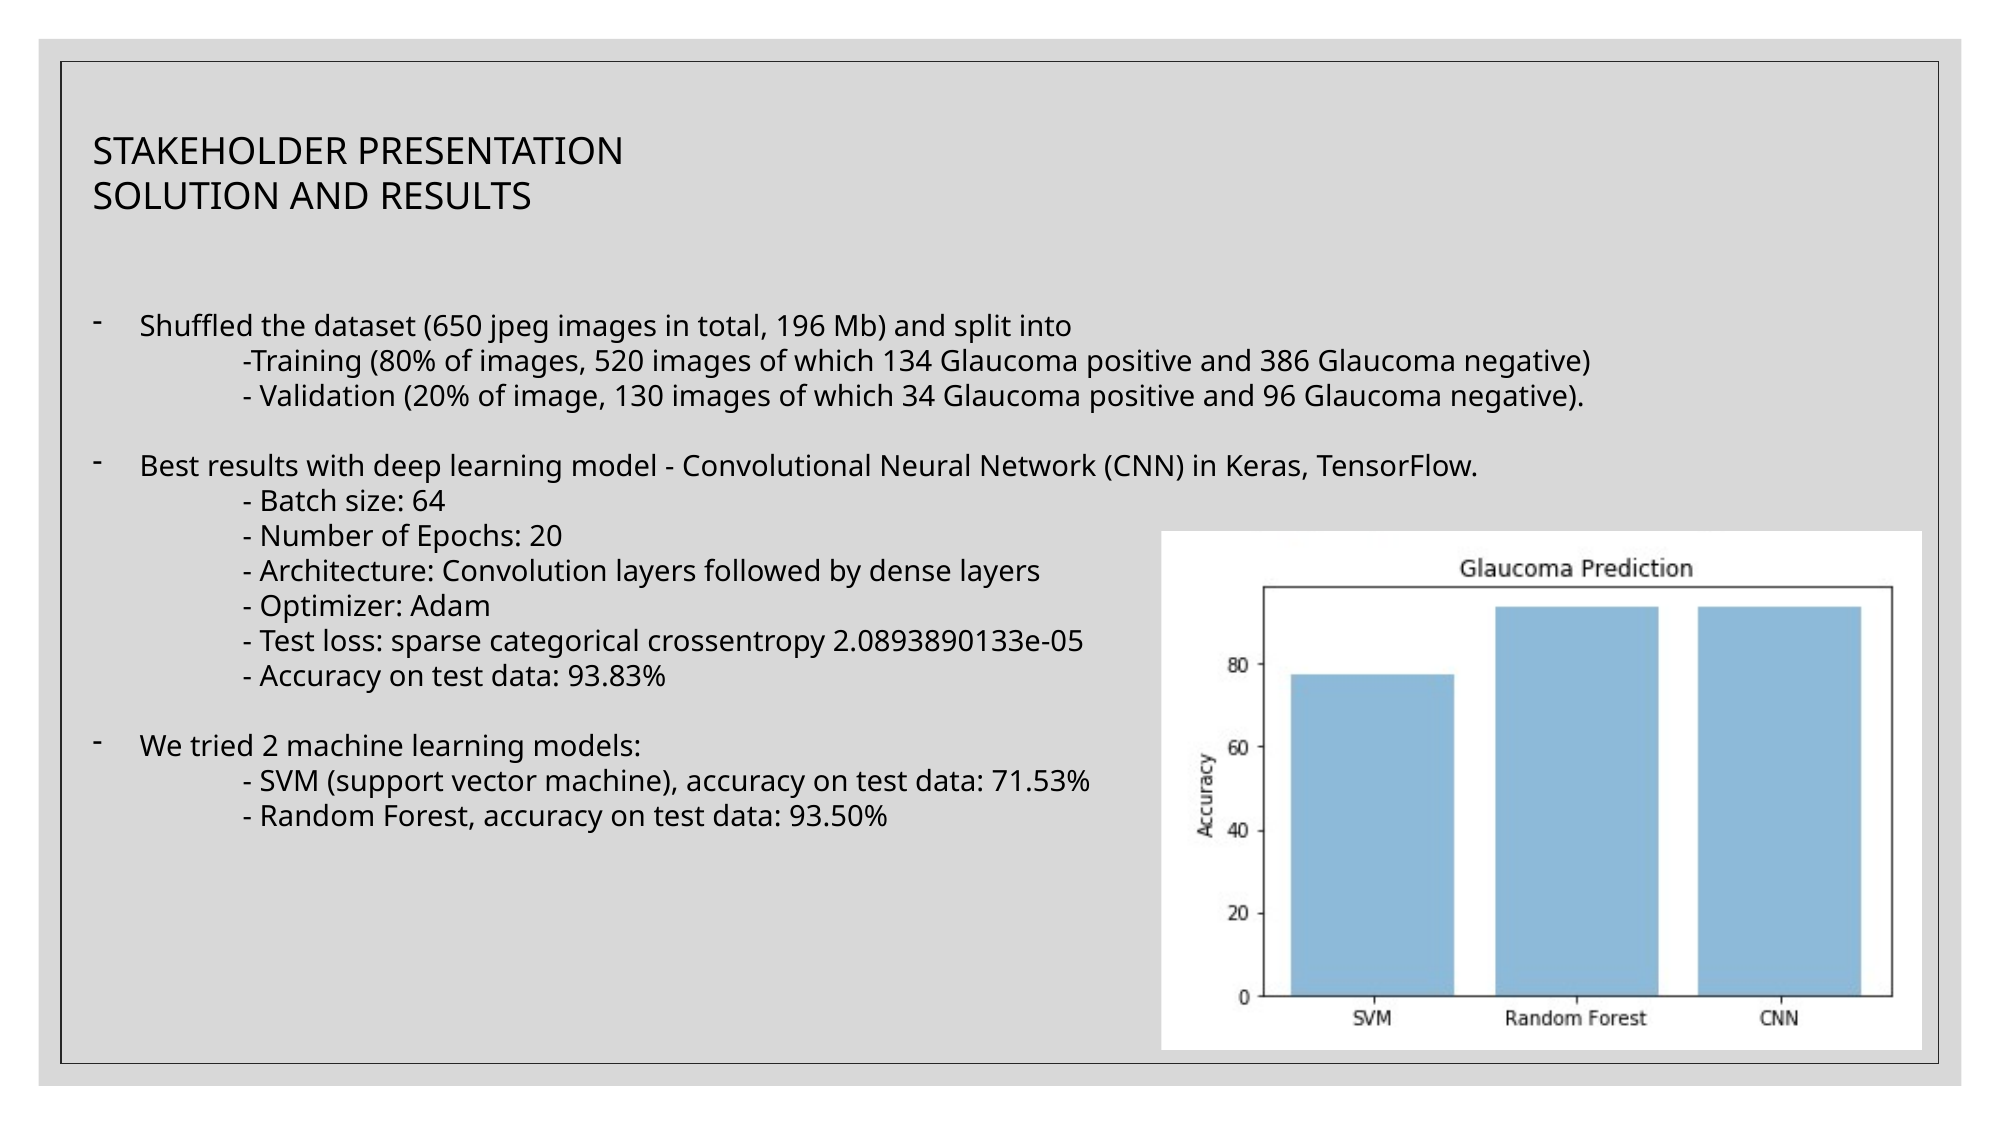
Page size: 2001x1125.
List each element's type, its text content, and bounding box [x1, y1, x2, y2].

text_box STAKEHOLDER PRESENTATION SOLUTION AND RESULTS Shuffled the dataset (650 jpeg images in total, 196 Mb) and split into -Training (80% of images, 520 images of which 134 Glaucoma positive and 386 Glaucoma negative) - Validation (20% of image, 130 images of which 34 Glaucoma positive and 96 Glaucoma negative). Best results with deep learning model - Convolutional Neural Network (CNN) in Keras, TensorFlow. - Batch size: 64 - Number of Epochs: 20 - Architecture: Convolution layers followed by dense layers - Optimizer: Adam - Test loss: sparse categorical crossentropy 2.0893890133e-05 - Accuracy on test data: 93.83% We tried 2 machine learning models: - SVM (support vector machine), accuracy on test data: 71.53% - Random Forest, accuracy on test data: 93.50% [78, 74, 1924, 1125]
picture [1161, 531, 1922, 1050]
